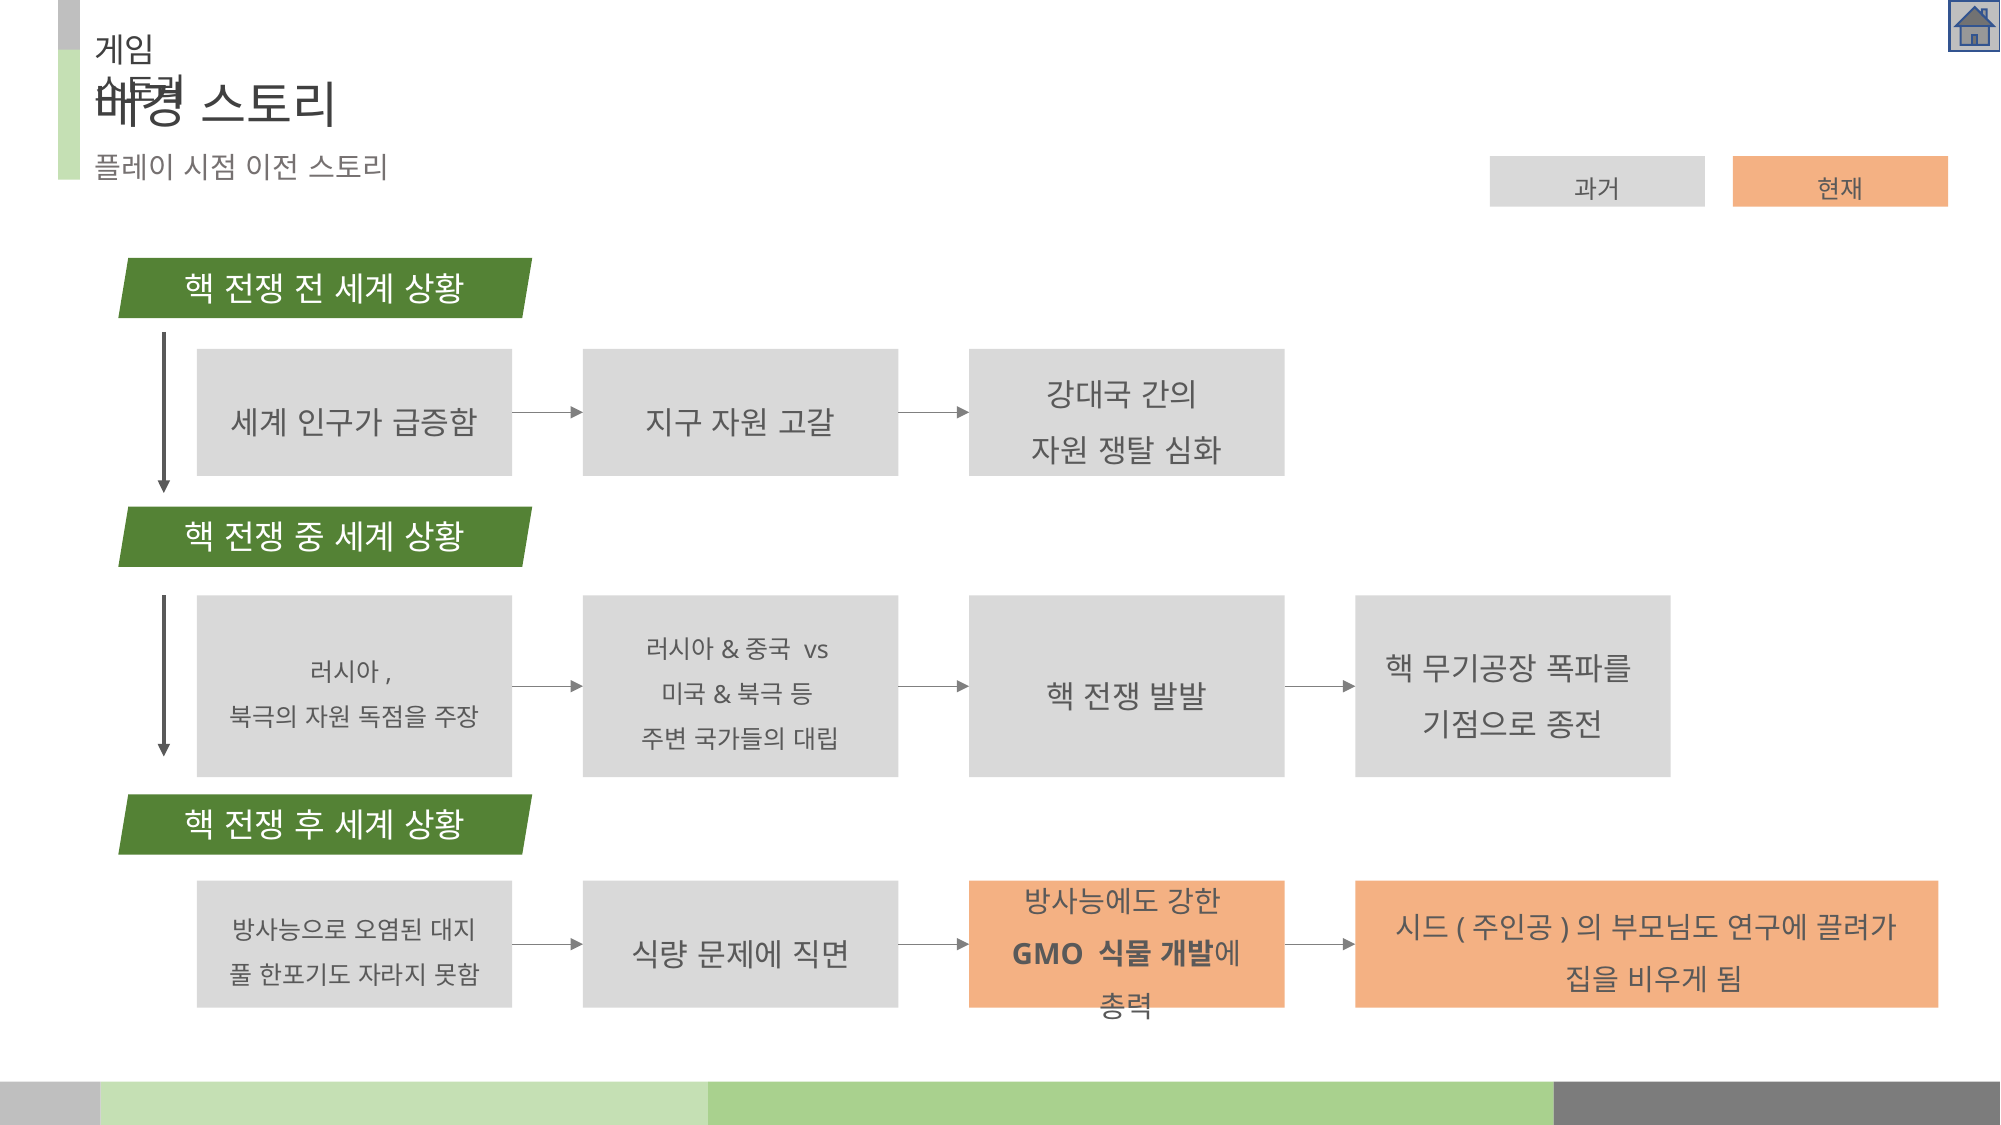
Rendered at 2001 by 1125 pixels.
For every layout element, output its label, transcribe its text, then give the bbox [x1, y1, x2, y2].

text_box 플레이 시점 이전 스토리 [79, 141, 408, 192]
text_box [102, 1081, 707, 1125]
text_box [57, 0, 81, 49]
text_box 핵 전쟁 중 세계 상황 [117, 505, 534, 568]
text_box 핵 전쟁 후 세계 상황 [117, 793, 534, 856]
text_box 과거 [1489, 155, 1706, 208]
text_box [707, 1081, 1553, 1125]
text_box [196, 348, 1285, 476]
text_box 배경 스토리 [81, 66, 354, 141]
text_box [196, 880, 1939, 1008]
text_box [1553, 1081, 2000, 1125]
text_box [1948, 0, 2000, 52]
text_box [196, 595, 1671, 778]
text_box 게임 스토리 [79, 21, 271, 66]
text_box 핵 전쟁 전 세계 상황 [117, 256, 534, 320]
text_box 현재 [1732, 155, 1949, 208]
text_box [0, 1081, 102, 1125]
text_box [57, 49, 81, 181]
